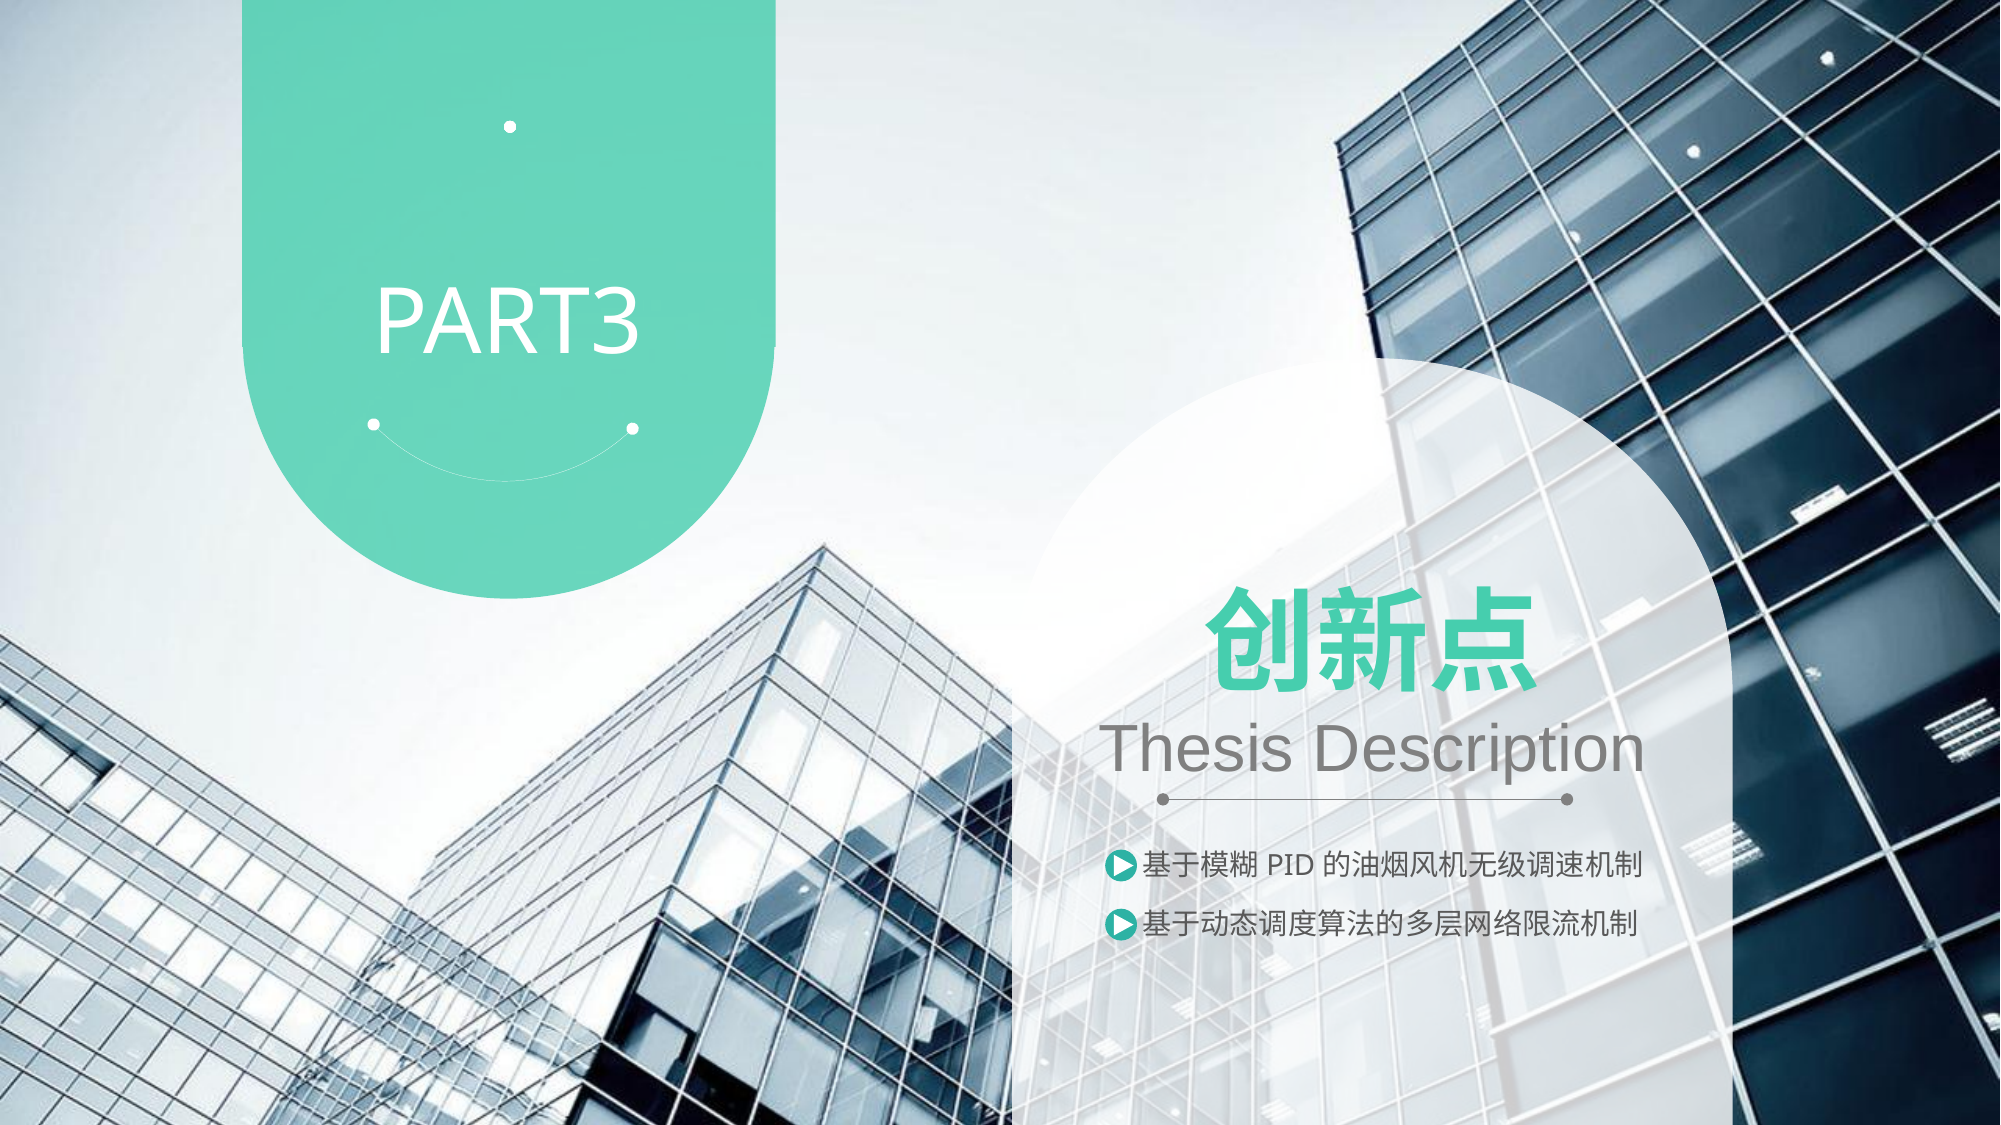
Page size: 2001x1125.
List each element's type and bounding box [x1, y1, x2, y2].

text_box [1107, 846, 1650, 883]
picture [0, 0, 2001, 1125]
text_box [1107, 905, 1650, 942]
